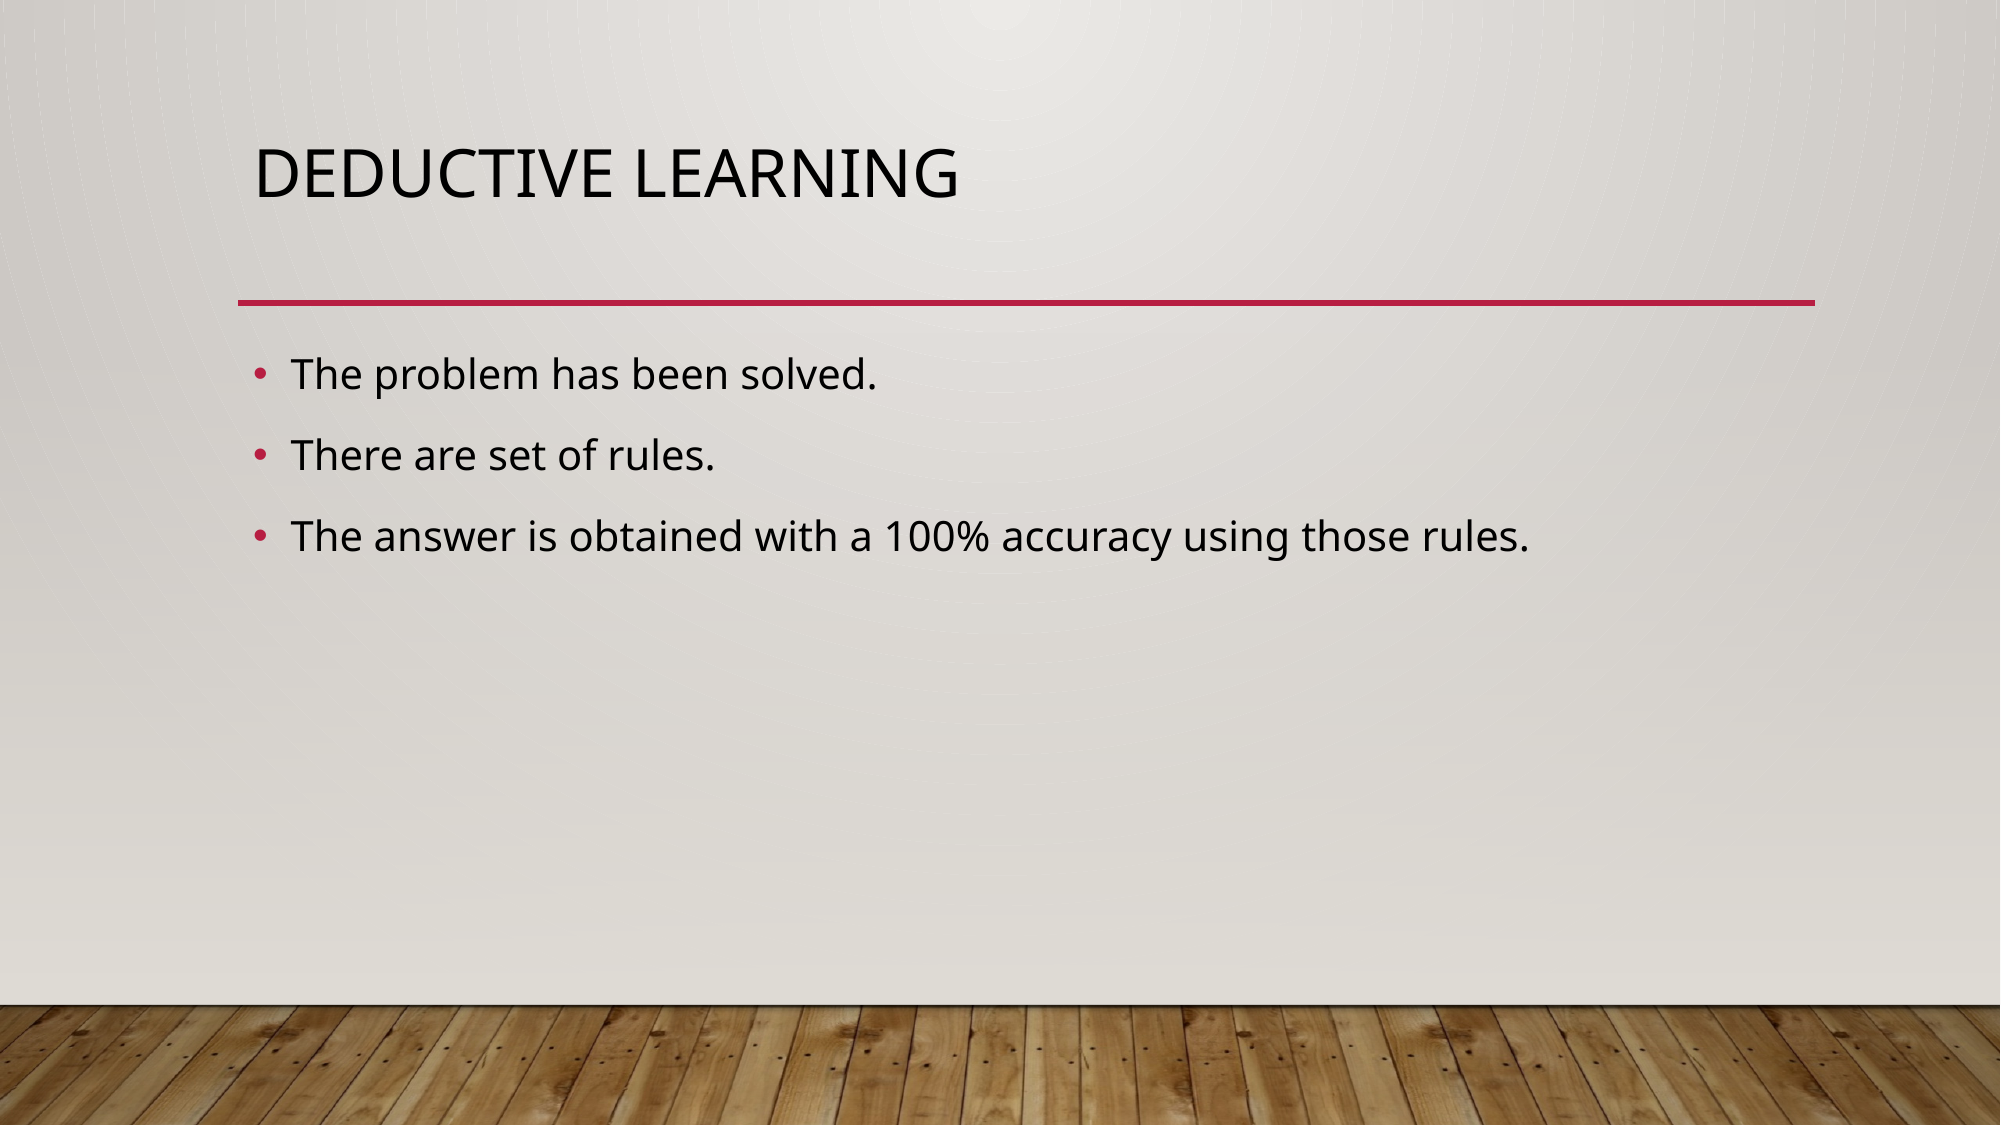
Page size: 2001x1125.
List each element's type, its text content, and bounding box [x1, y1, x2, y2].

picture [0, 1005, 2000, 1125]
list The problem has been solved. There are set of rules. The answer is obtained with a 100% accuracy using those rules. [238, 330, 1814, 897]
title Deductive learning [238, 131, 1814, 305]
